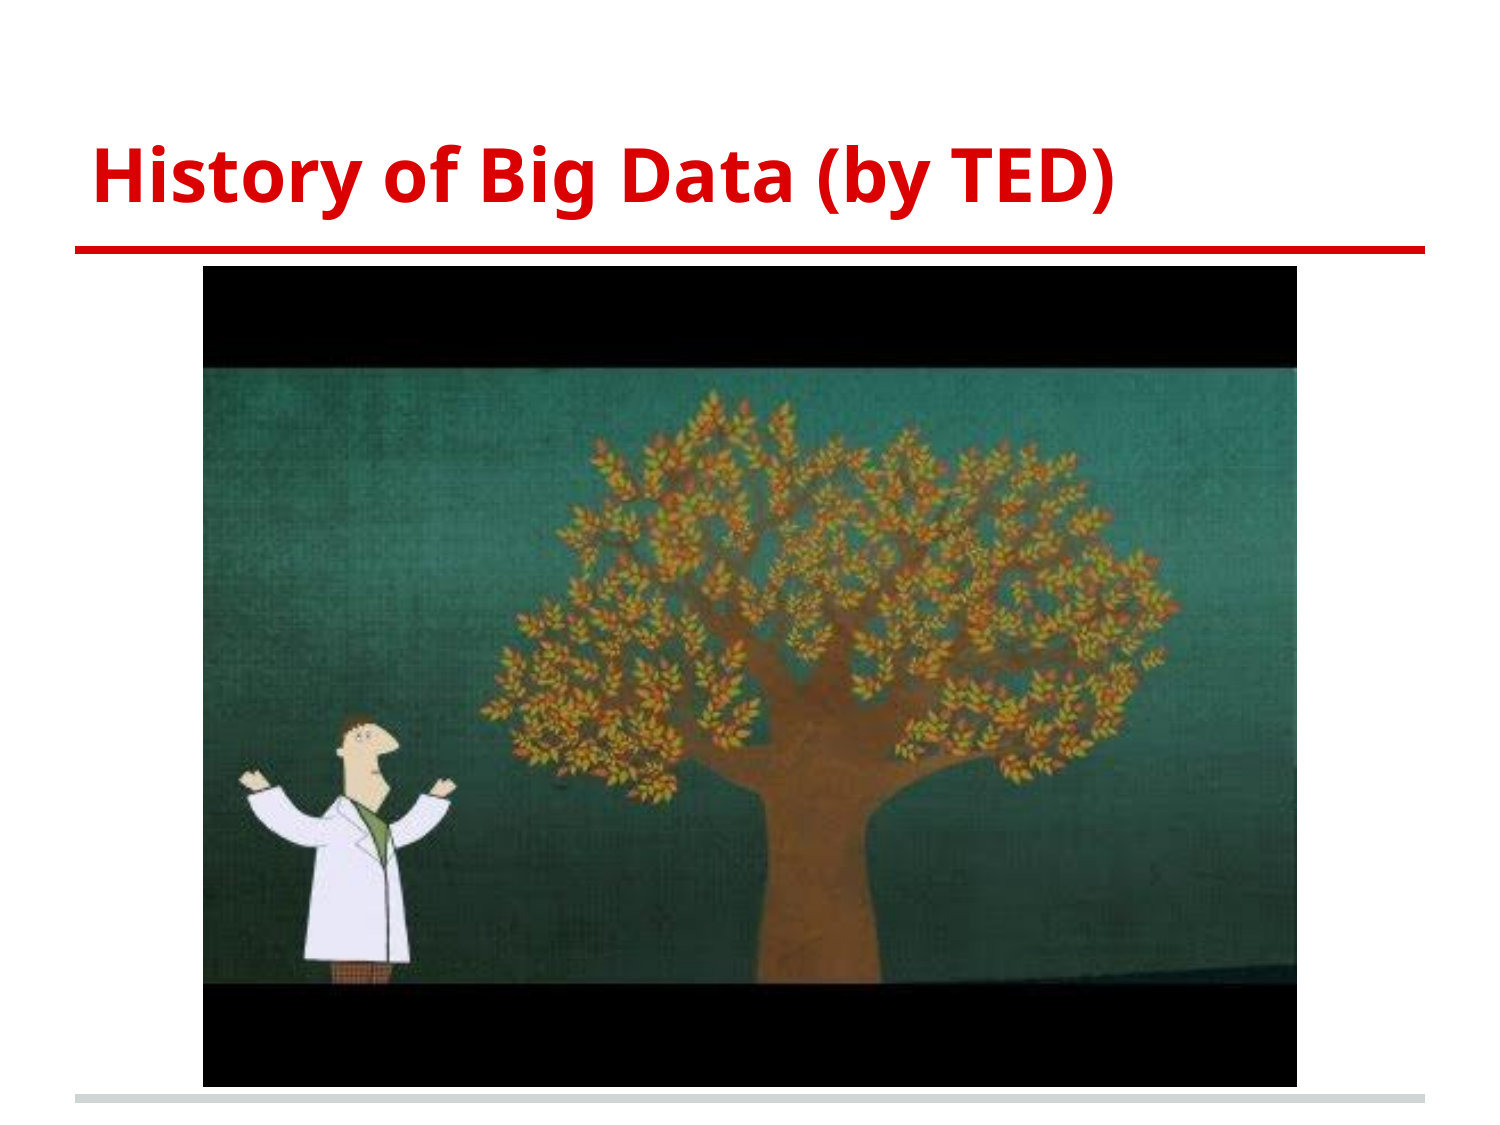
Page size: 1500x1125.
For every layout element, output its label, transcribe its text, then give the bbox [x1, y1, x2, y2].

title History of Big Data (by TED) [75, 45, 1425, 233]
text_box [203, 266, 1297, 1087]
